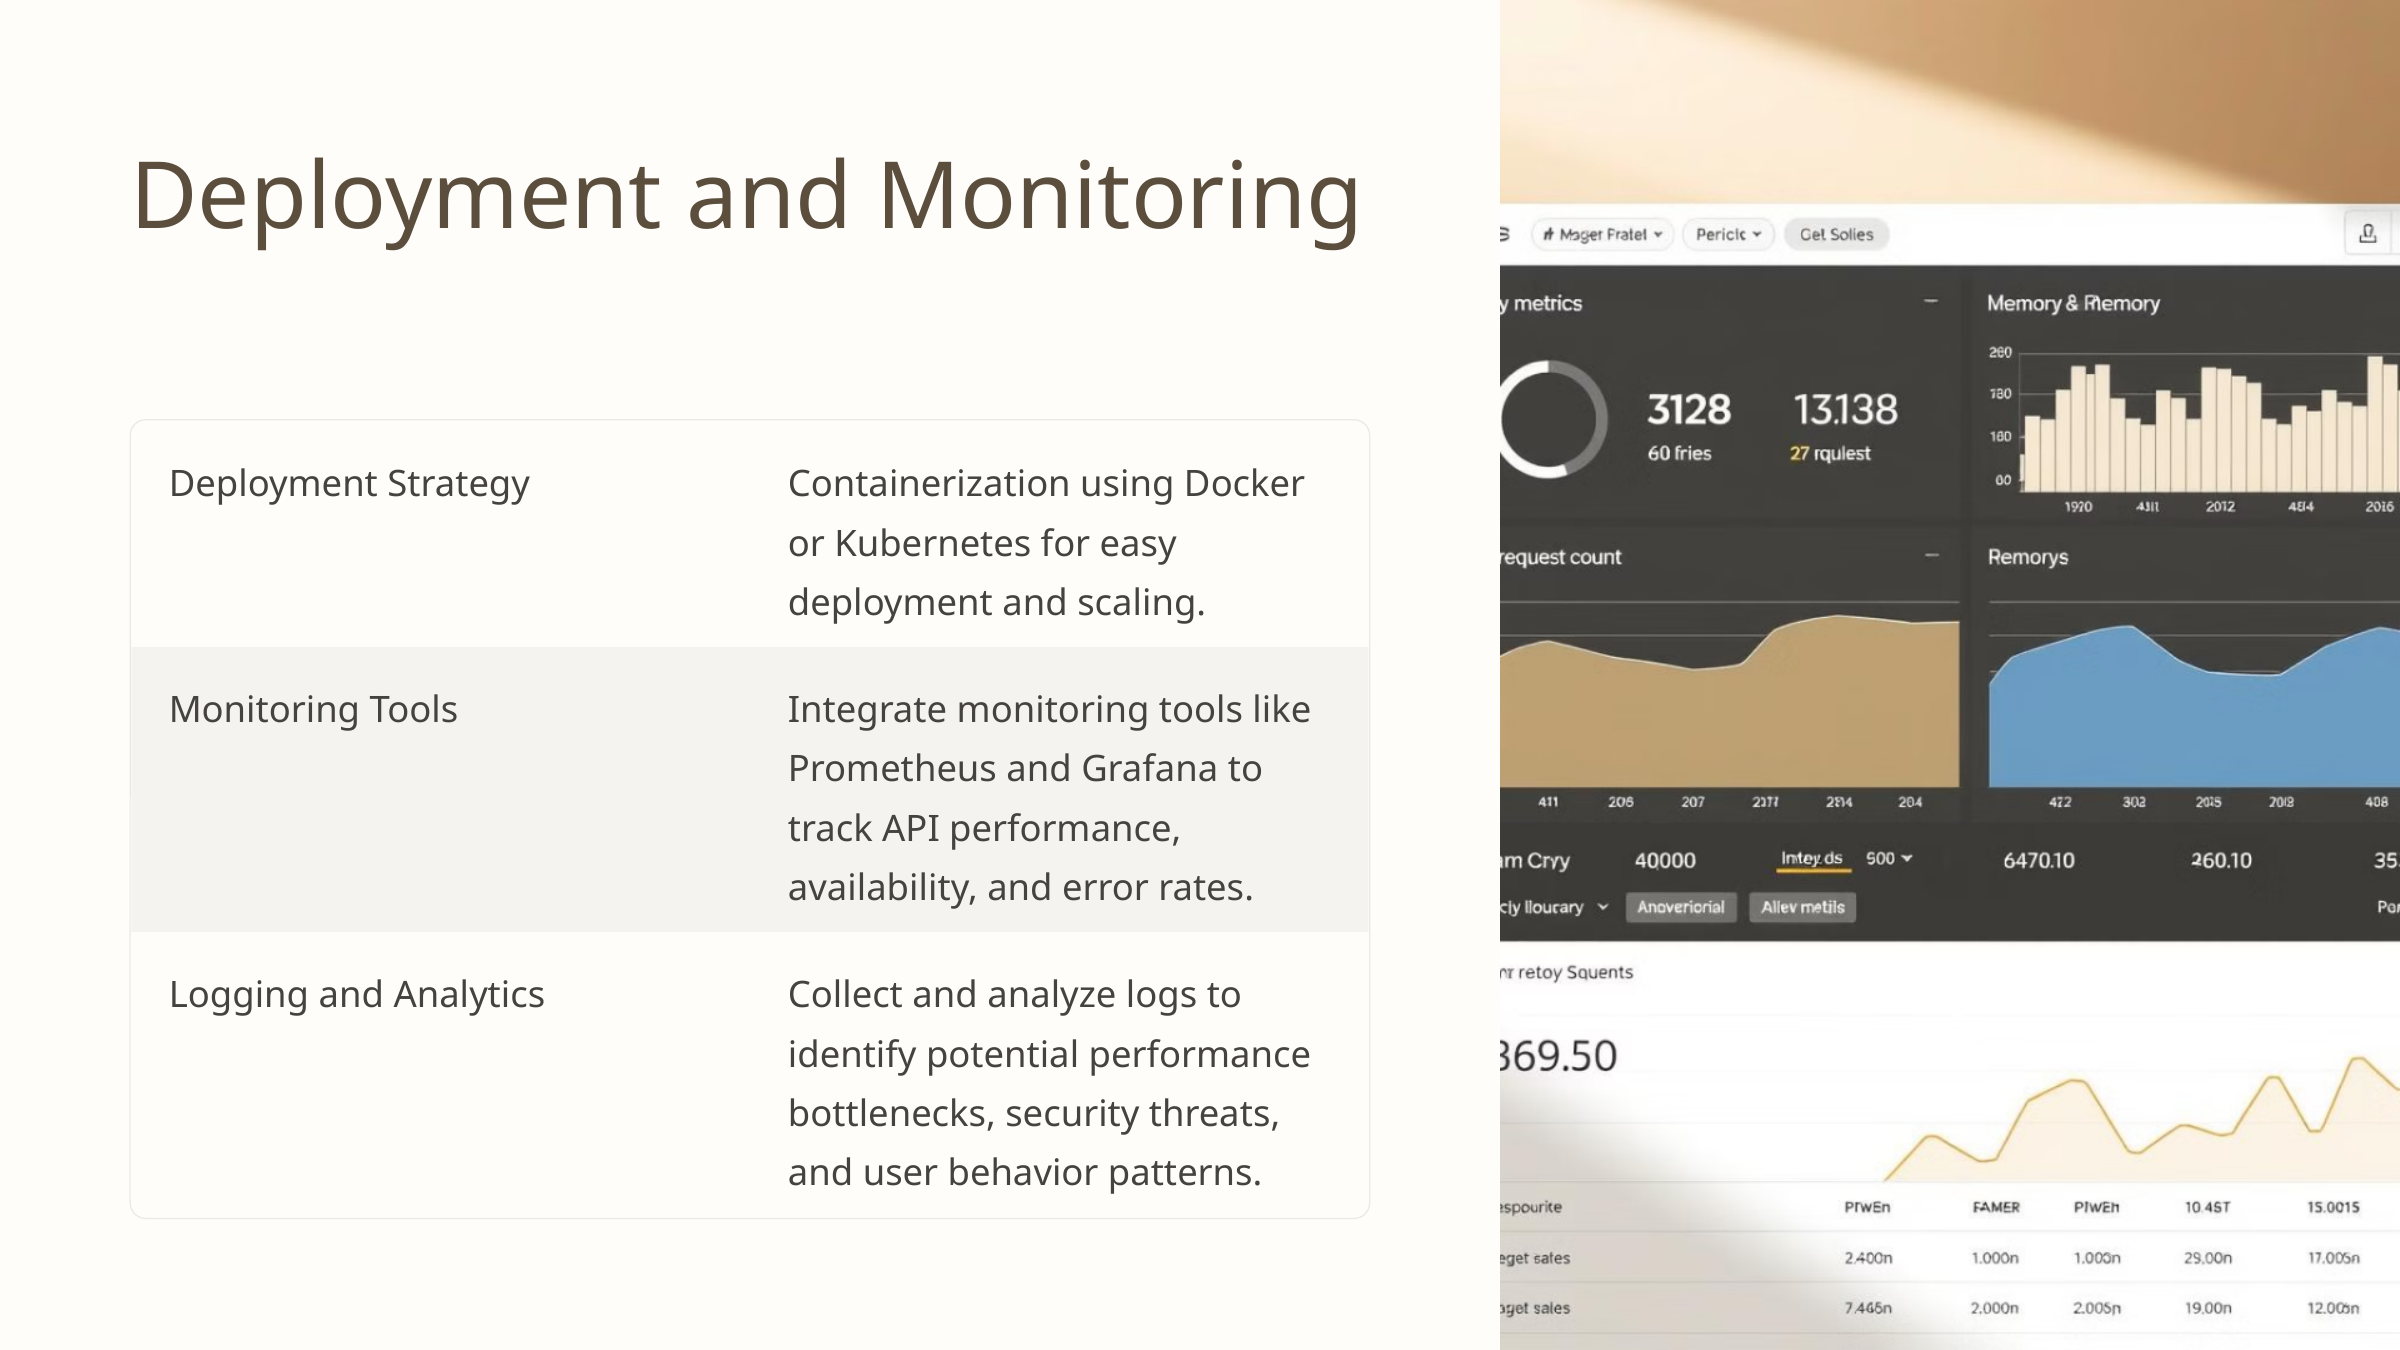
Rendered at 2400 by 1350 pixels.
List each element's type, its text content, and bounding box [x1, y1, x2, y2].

text_box [131, 932, 1369, 1218]
text_box Deployment Strategy [168, 444, 713, 504]
text_box [131, 421, 1369, 646]
text_box Logging and Analytics [168, 955, 713, 1016]
text_box Monitoring Tools [168, 670, 713, 730]
text_box Deployment and Monitoring [130, 131, 1370, 364]
text_box Containerization using Docker or Kubernetes for easy deployment and scaling. [787, 444, 1332, 624]
picture [1499, 0, 2400, 1350]
text_box Integrate monitoring tools like Prometheus and Grafana to track API performance, availability, and error rates. [787, 670, 1332, 909]
text_box [131, 646, 1369, 932]
text_box Collect and analyze logs to identify potential performance bottlenecks, security threats, and user behavior patterns. [787, 955, 1332, 1194]
